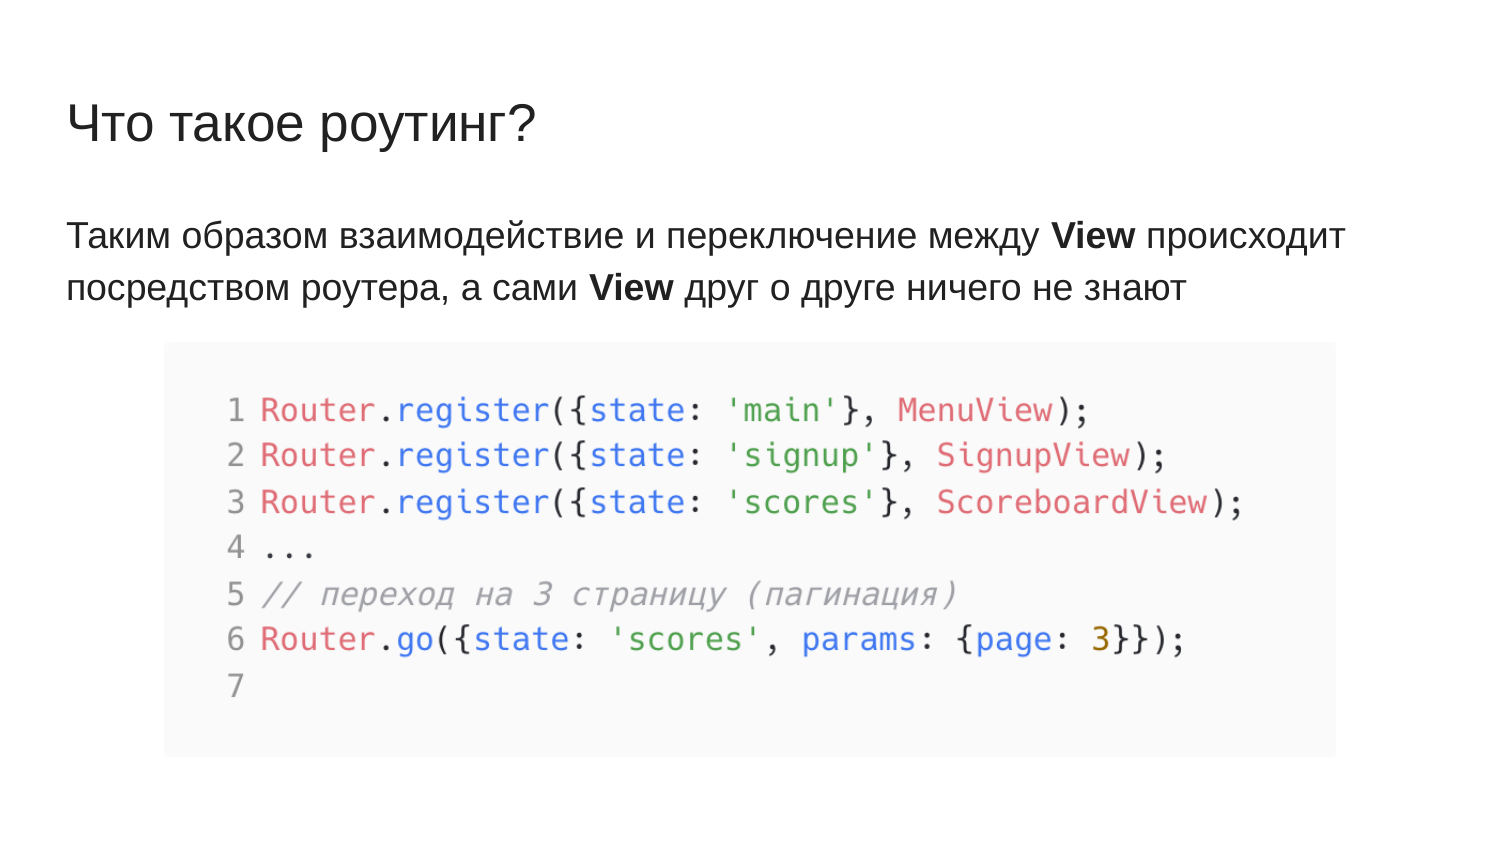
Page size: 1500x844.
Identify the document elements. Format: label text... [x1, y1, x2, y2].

picture [163, 341, 1337, 758]
title Что такое роутинг? [51, 72, 1449, 167]
list Таким образом взаимодействие и переключение между View происходит посредством роутера, а сами View друг о друге ничего не знают [51, 189, 1449, 750]
